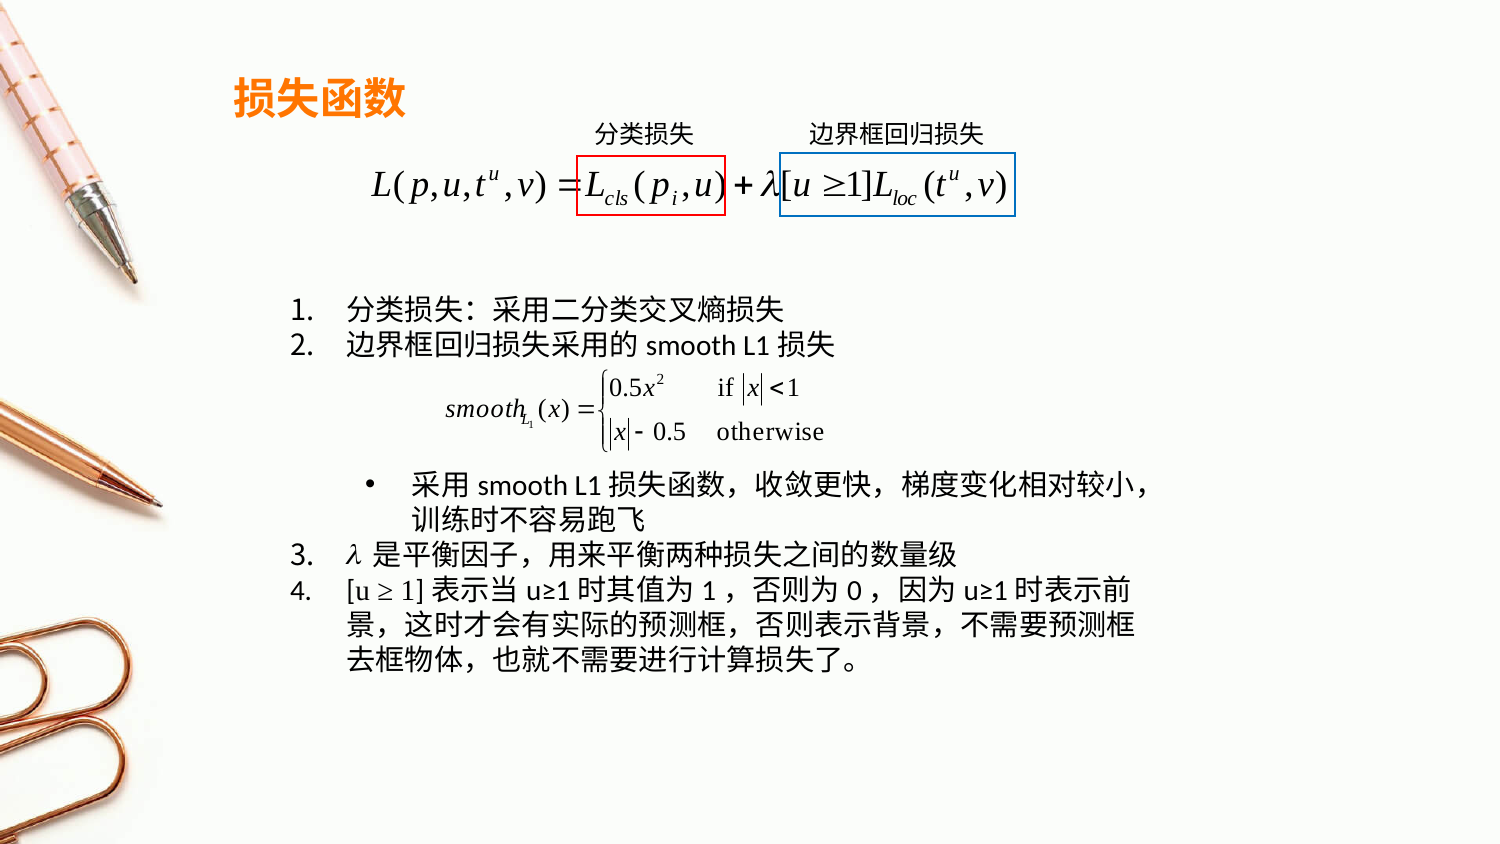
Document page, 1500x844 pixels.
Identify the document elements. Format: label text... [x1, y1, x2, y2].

text_box 分类损失 [579, 111, 725, 156]
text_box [364, 156, 1015, 215]
picture [0, 0, 1500, 844]
text_box 分类损失：采用二分类交叉熵损失 边界框回归损失采用的smooth L1损失 采用smooth L1损失函数，收敛更快，梯度变化相对较小，训练时不容易跑飞 是平衡因子，用来平衡两种损失之间的数量级 [u ≥ 1]表示当u≥1时其值为1，否则为0，因为u≥1时表示前景，这时才会有实际的预测框，否则表示背景，不需要预测框去框物体，也就不需要进行计算损失了。 [275, 283, 1153, 690]
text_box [441, 364, 824, 458]
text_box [340, 538, 368, 572]
text_box [779, 152, 1016, 217]
text_box 损失函数 [218, 51, 1451, 143]
text_box 边界框回归损失 [794, 111, 1001, 156]
